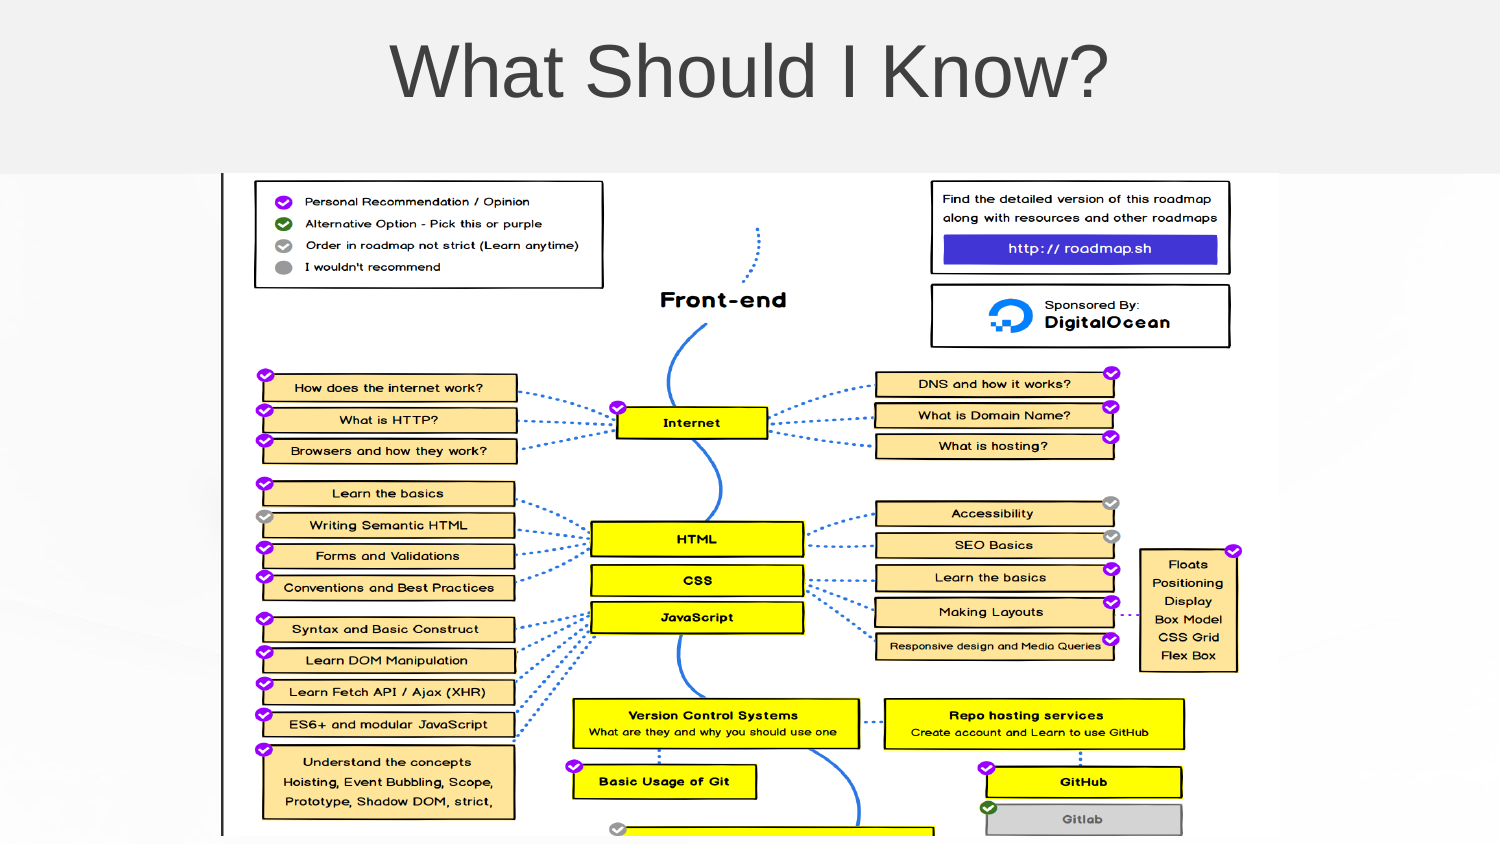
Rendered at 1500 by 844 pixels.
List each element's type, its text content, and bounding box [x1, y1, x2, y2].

picture [0, 173, 1500, 844]
list What Should I Know? [0, 20, 1500, 115]
